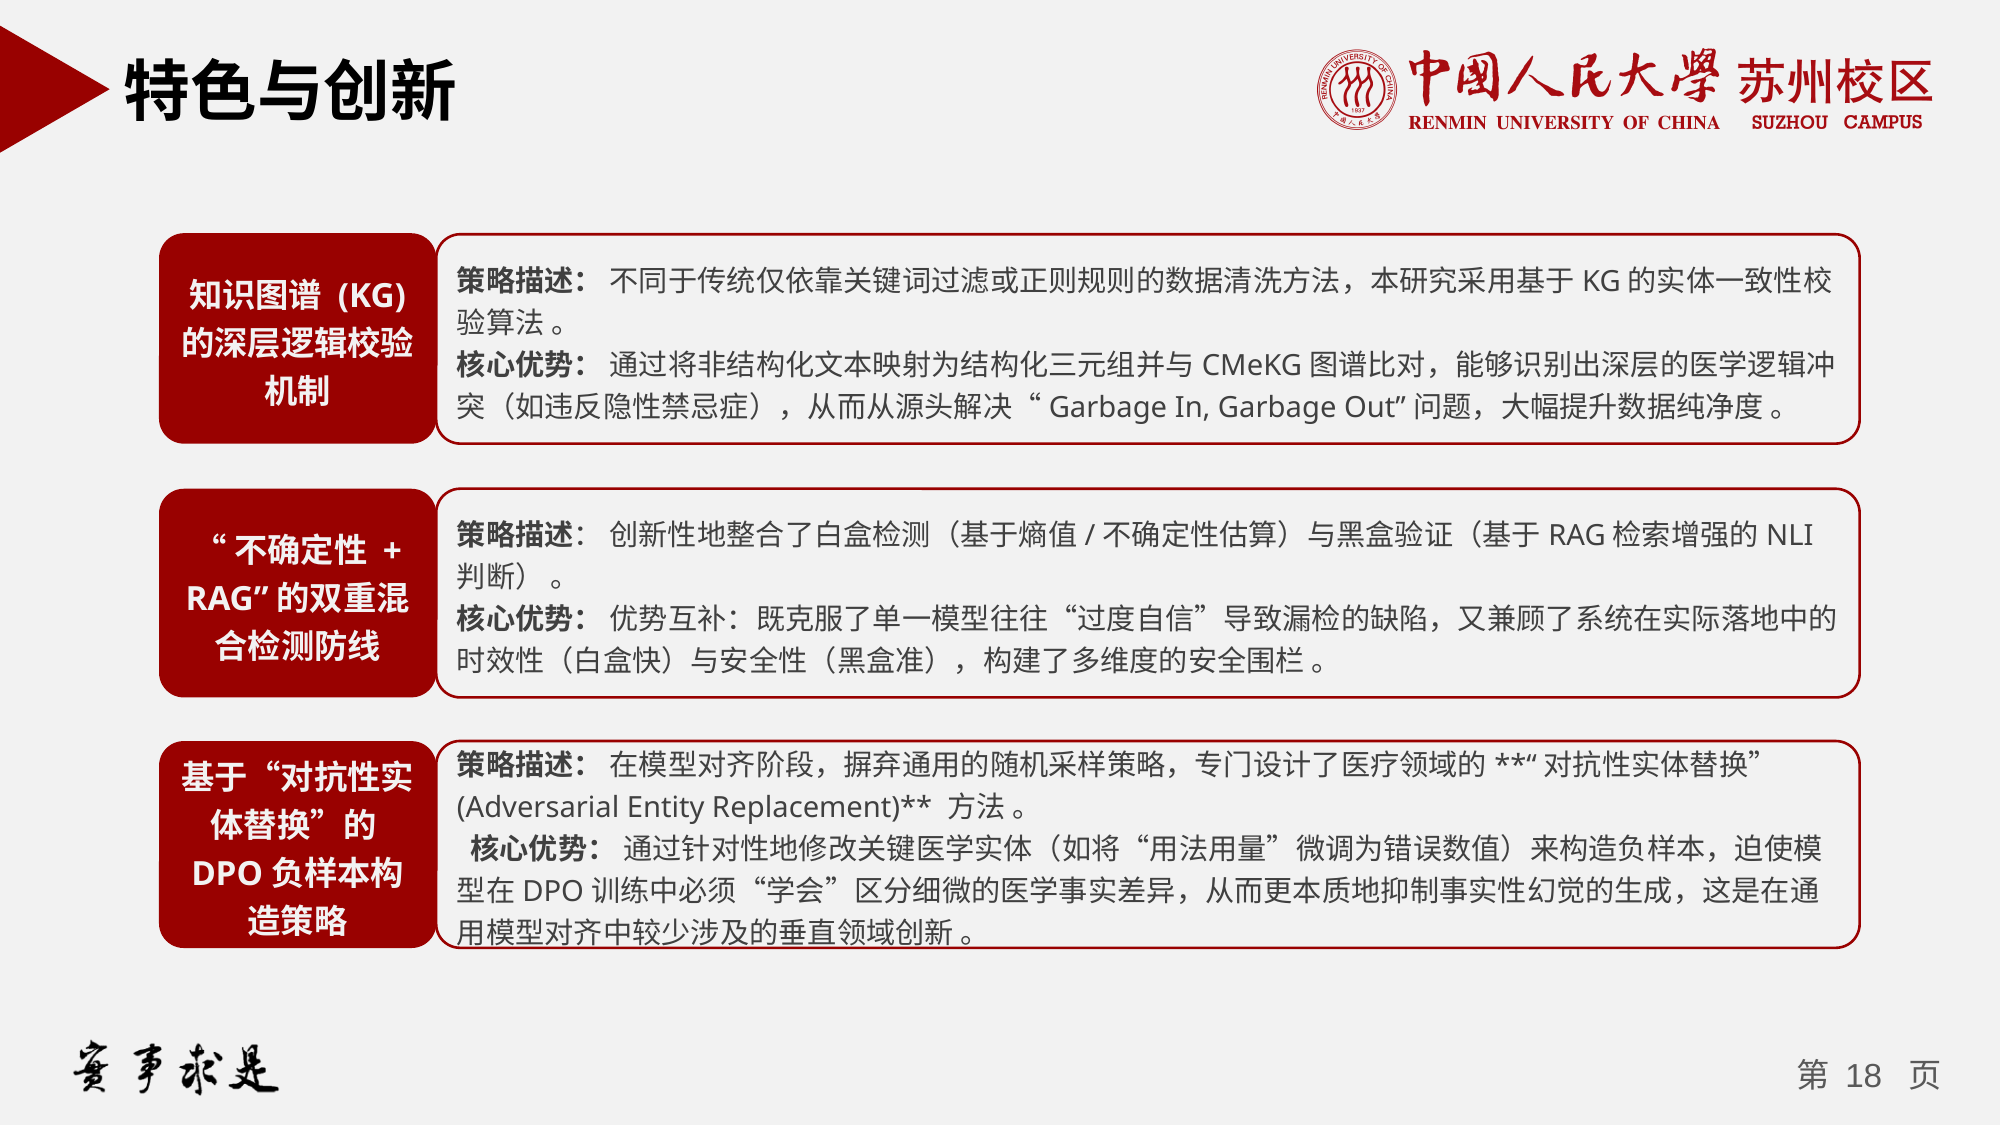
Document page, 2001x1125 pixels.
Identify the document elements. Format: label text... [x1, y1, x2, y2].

text_box 基于“对抗性实体替换”的DPO负样本构造策略 [158, 741, 437, 949]
text_box 特色与创新 [103, 38, 478, 139]
text_box “不确定性 + RAG”的双重混合检测防线 [159, 488, 437, 698]
text_box 策略描述： 不同于传统仅依靠关键词过滤或正则规则的数据清洗方法，本研究采用基于KG的实体一致性校验算法 。 核心优势： 通过将非结构化文本映射为结构化三元组并与CMeKG图谱比对，能够识别出深层的医学逻辑冲突（如违反隐性禁忌症），从而从源头解决“Garbage In, Garbage Out”问题，大幅提升数据纯净度 。 [436, 234, 1860, 444]
text_box 策略描述： 在模型对齐阶段，摒弃通用的随机采样策略，专门设计了医疗领域的**“对抗性实体替换” (Adversarial Entity Replacement)** 方法 。 核心优势： 通过针对性地修改关键医学实体（如将“用法用量”微调为错误数值）来构造负样本，迫使模型在DPO训练中必须“学会”区分细微的医学事实差异，从而更本质地抑制事实性幻觉的生成，这是在通用模型对齐中较少涉及的垂直领域创新 。 [436, 740, 1860, 948]
text_box 策略描述： 创新性地整合了白盒检测（基于熵值/不确定性估算）与黑盒验证（基于RAG检索增强的NLI判断） 。 核心优势： 优势互补：既克服了单一模型往往“过度自信”导致漏检的缺陷，又兼顾了系统在实际落地中的时效性（白盒快）与安全性（黑盒准），构建了多维度的安全围栏 。 [436, 488, 1860, 698]
text_box [0, 25, 110, 153]
text_box 知识图谱 (KG) 的深层逻辑校验机制 [158, 233, 437, 444]
picture [1317, 48, 1934, 130]
picture [51, 1033, 302, 1100]
